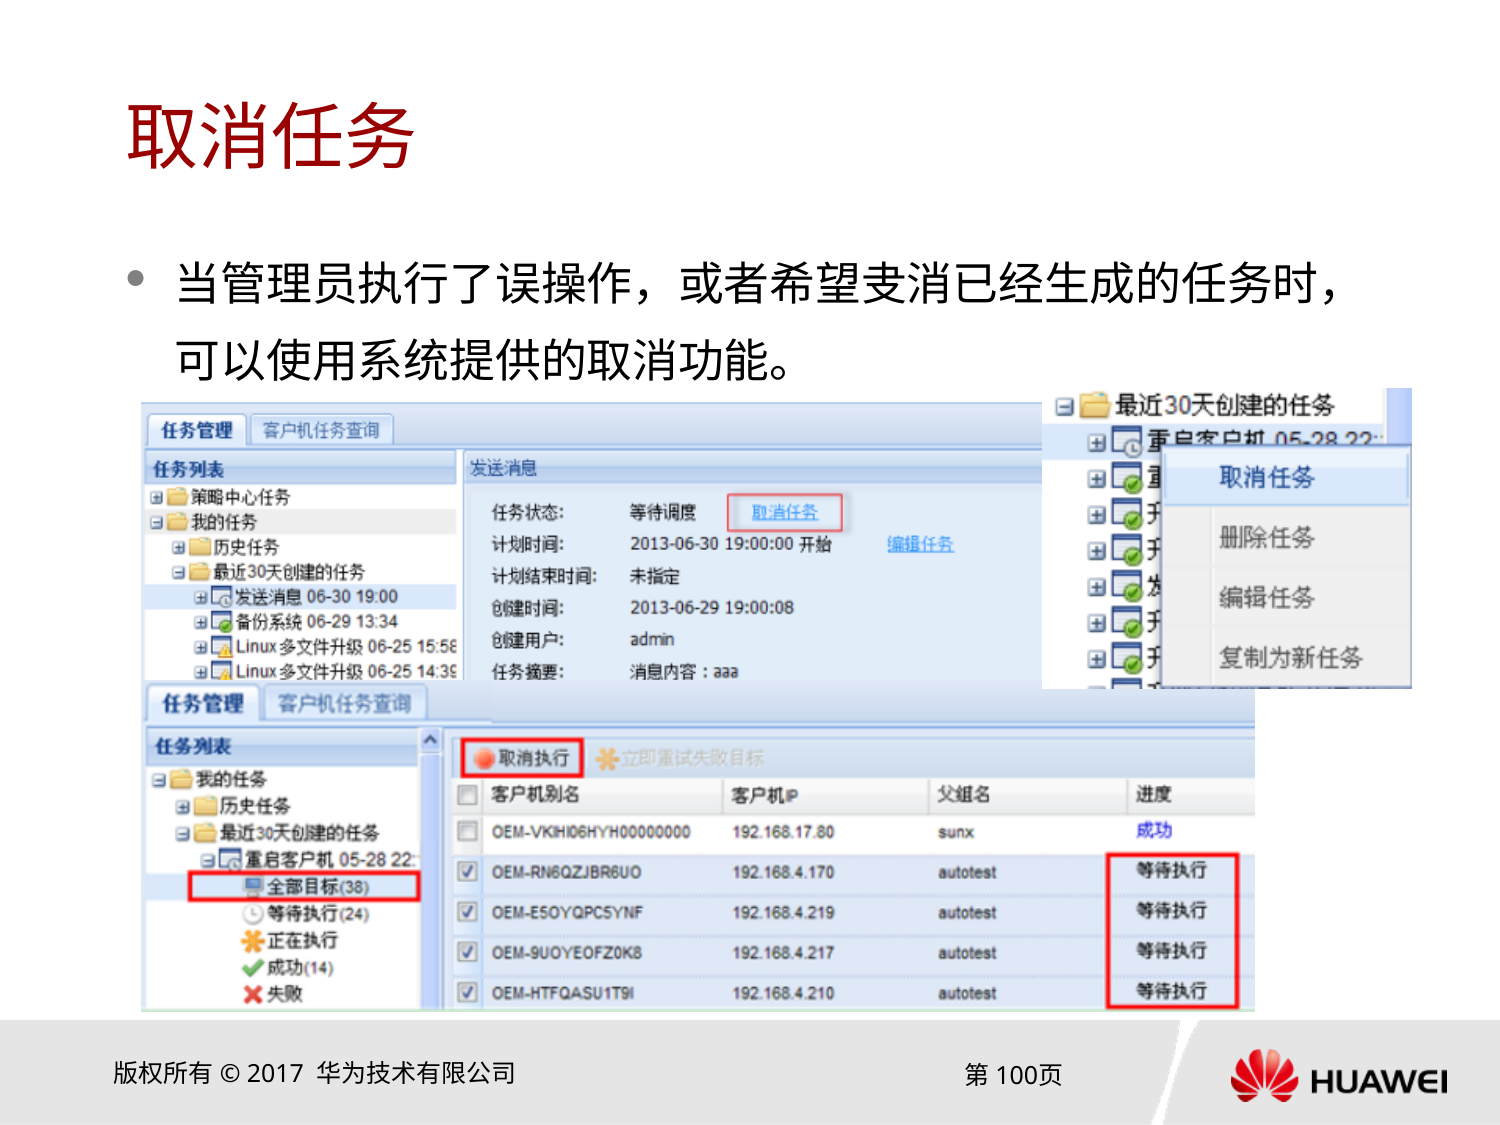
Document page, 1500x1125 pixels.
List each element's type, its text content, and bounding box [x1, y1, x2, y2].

list 当管理员执行了误操作，或者希望叏消已经生成的任务时，可以使用系统提供的取消功能。 [111, 225, 1412, 870]
picture [0, 1020, 1500, 1125]
picture [141, 387, 1412, 1012]
title 取消任务 [111, 63, 1412, 207]
